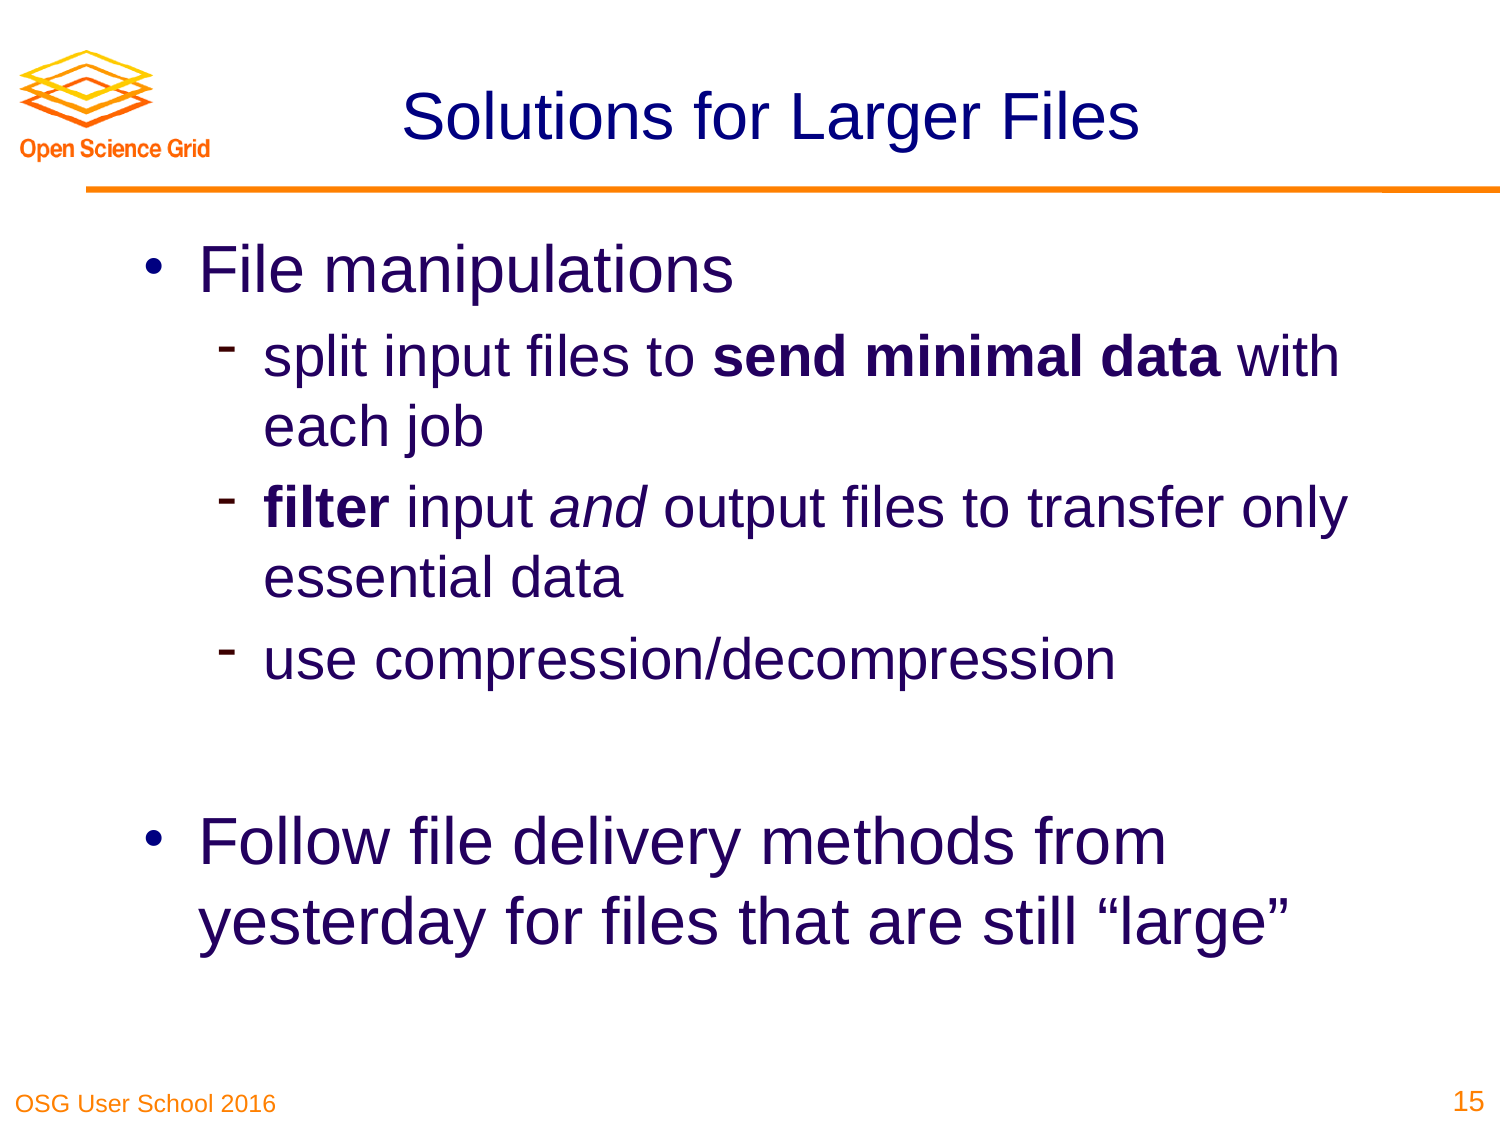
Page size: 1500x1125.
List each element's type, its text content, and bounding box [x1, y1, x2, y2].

title Solutions for Larger Files [201, 18, 1342, 207]
list File manipulations split input files to send minimal data with each job filter input and output files to transfer only essential data use compression/decompression Follow file delivery methods from yesterday for files that are still “large” [127, 218, 1463, 1019]
slide_number 15 [1430, 1049, 1500, 1125]
picture [0, 27, 201, 179]
